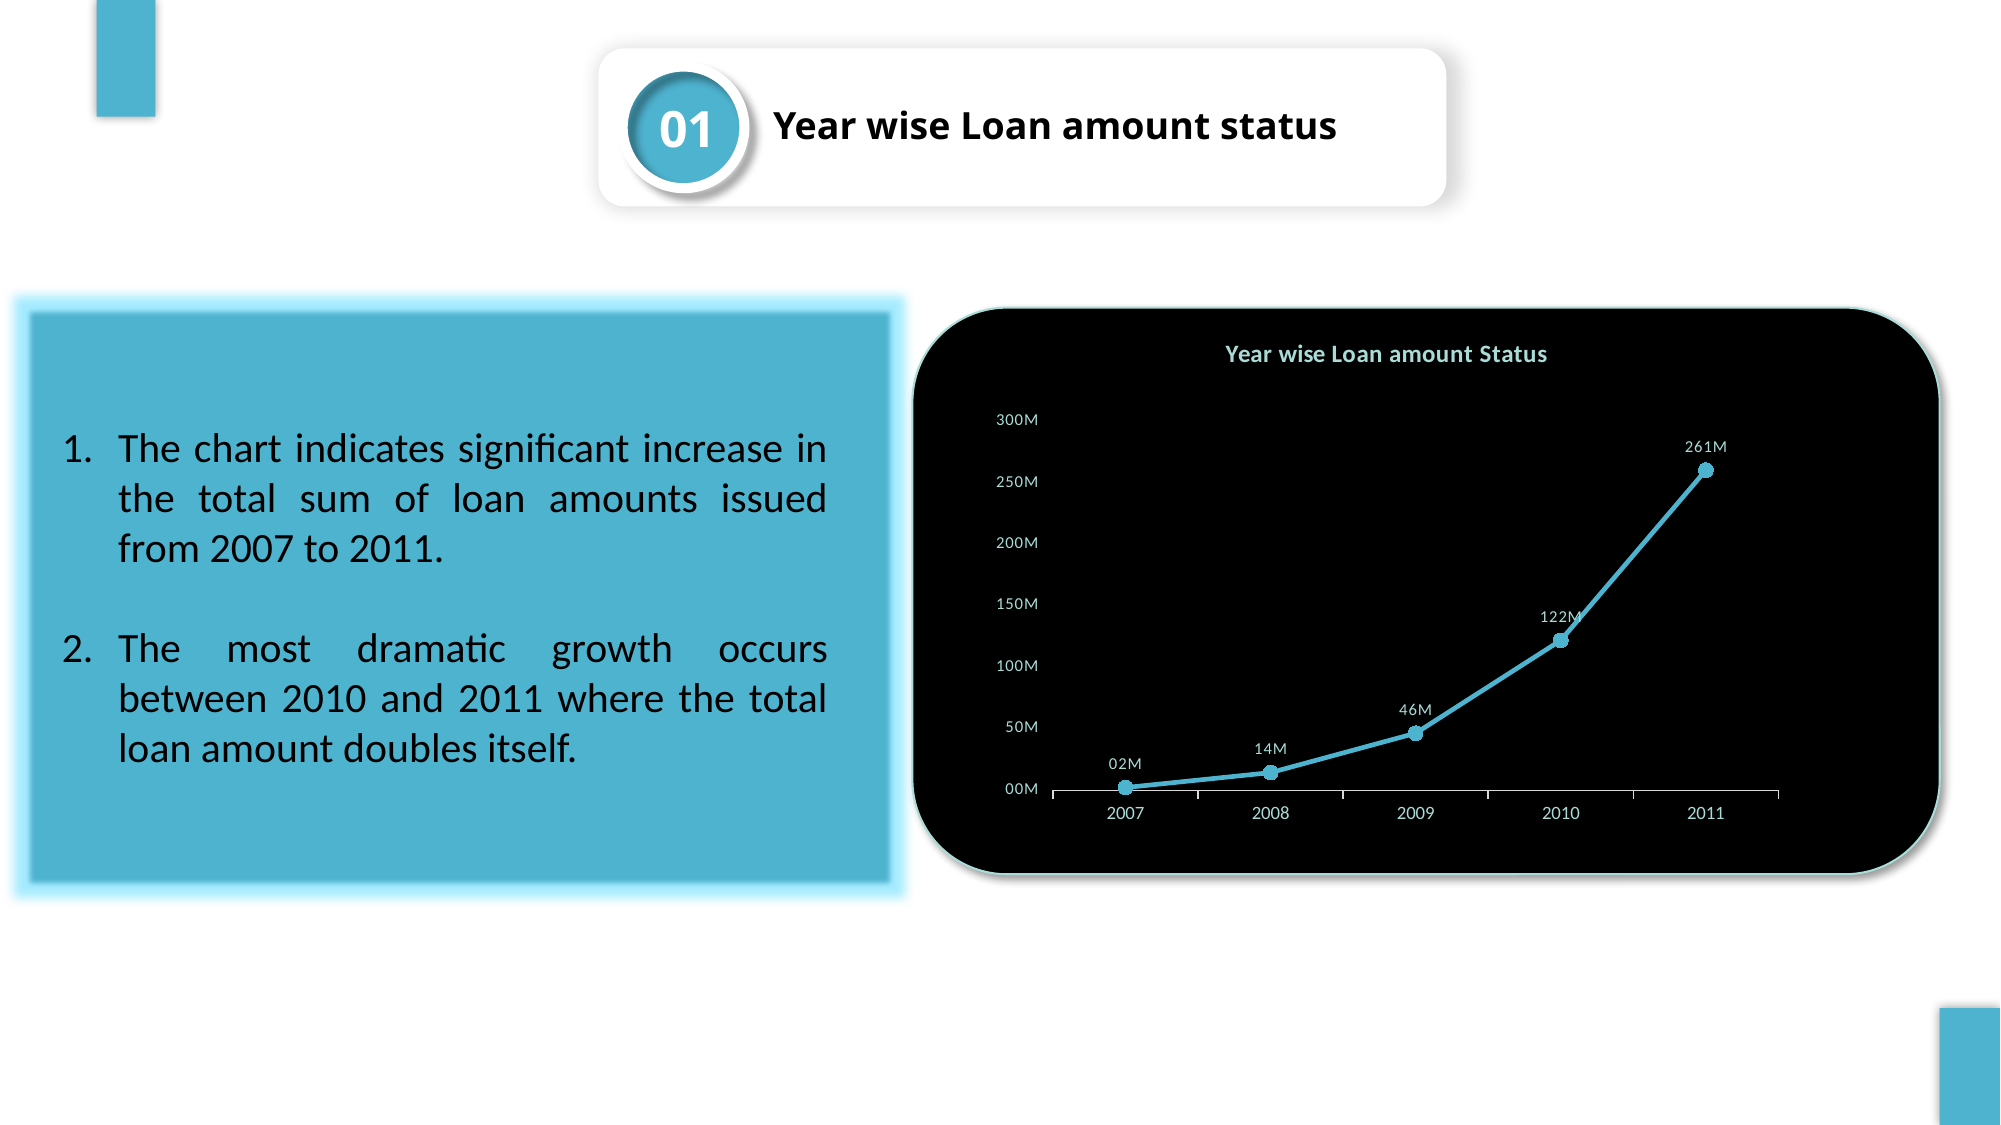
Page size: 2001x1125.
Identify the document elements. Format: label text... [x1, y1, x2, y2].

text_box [617, 61, 750, 194]
text_box [911, 306, 1941, 876]
text_box [1939, 1007, 2000, 1125]
text_box [597, 47, 1448, 208]
text_box [96, 0, 156, 118]
text_box Year wise Loan amount status [758, 94, 1421, 155]
text_box The chart indicates significant increase in the total sum of loan amounts issued from 2007 to 2011. The most dramatic growth occurs between 2010 and 2011 where the total loan amount doubles itself. [47, 413, 843, 779]
chart [960, 320, 1891, 858]
text_box [33, 315, 887, 881]
